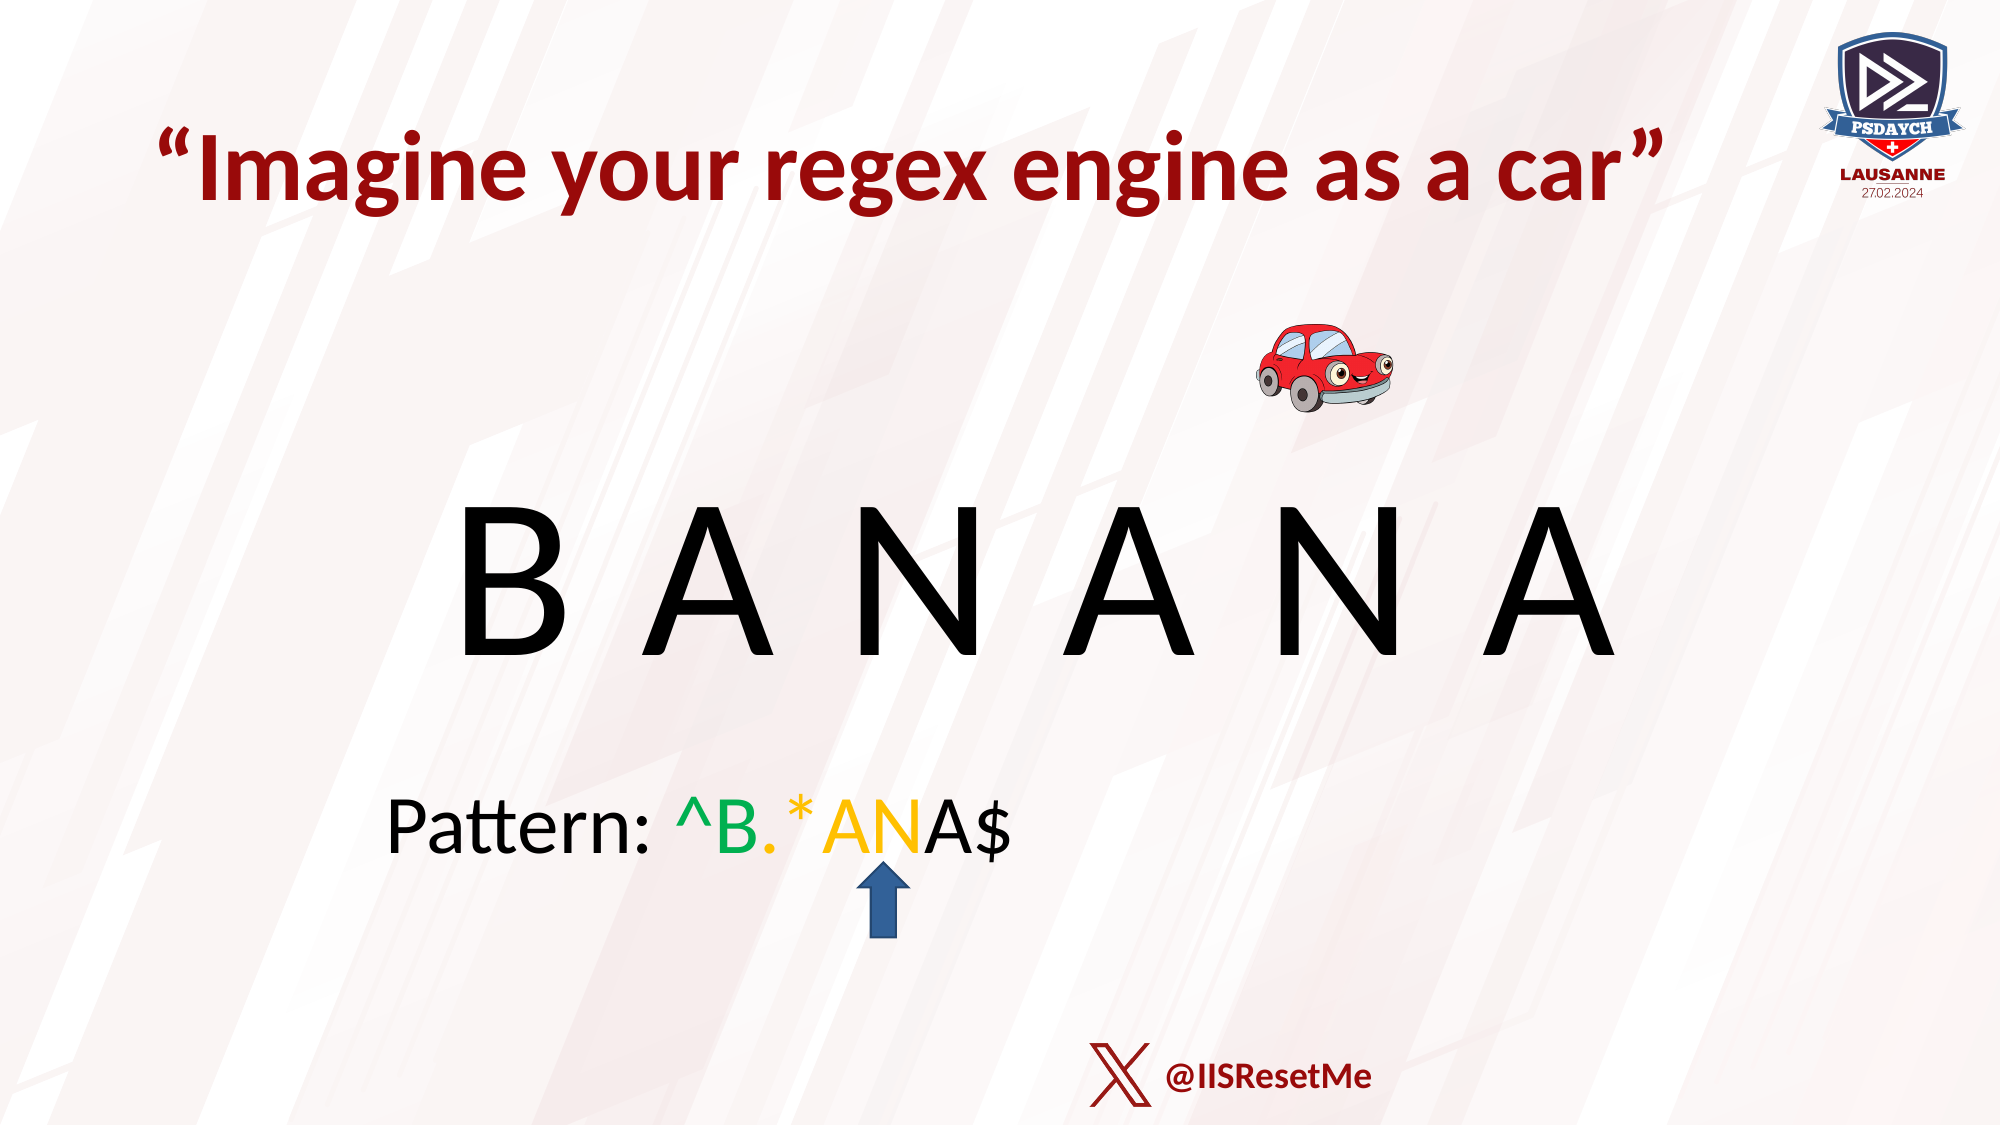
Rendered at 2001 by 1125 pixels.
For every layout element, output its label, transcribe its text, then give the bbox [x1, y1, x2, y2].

text_box BANANA [366, 417, 1700, 710]
text_box Pattern: ^B.*ANA$ [370, 762, 1030, 878]
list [1249, 301, 1400, 435]
text_box [855, 860, 911, 939]
title “Imagine your regex engine as a car” [137, 59, 1735, 278]
picture [0, 0, 2000, 1125]
